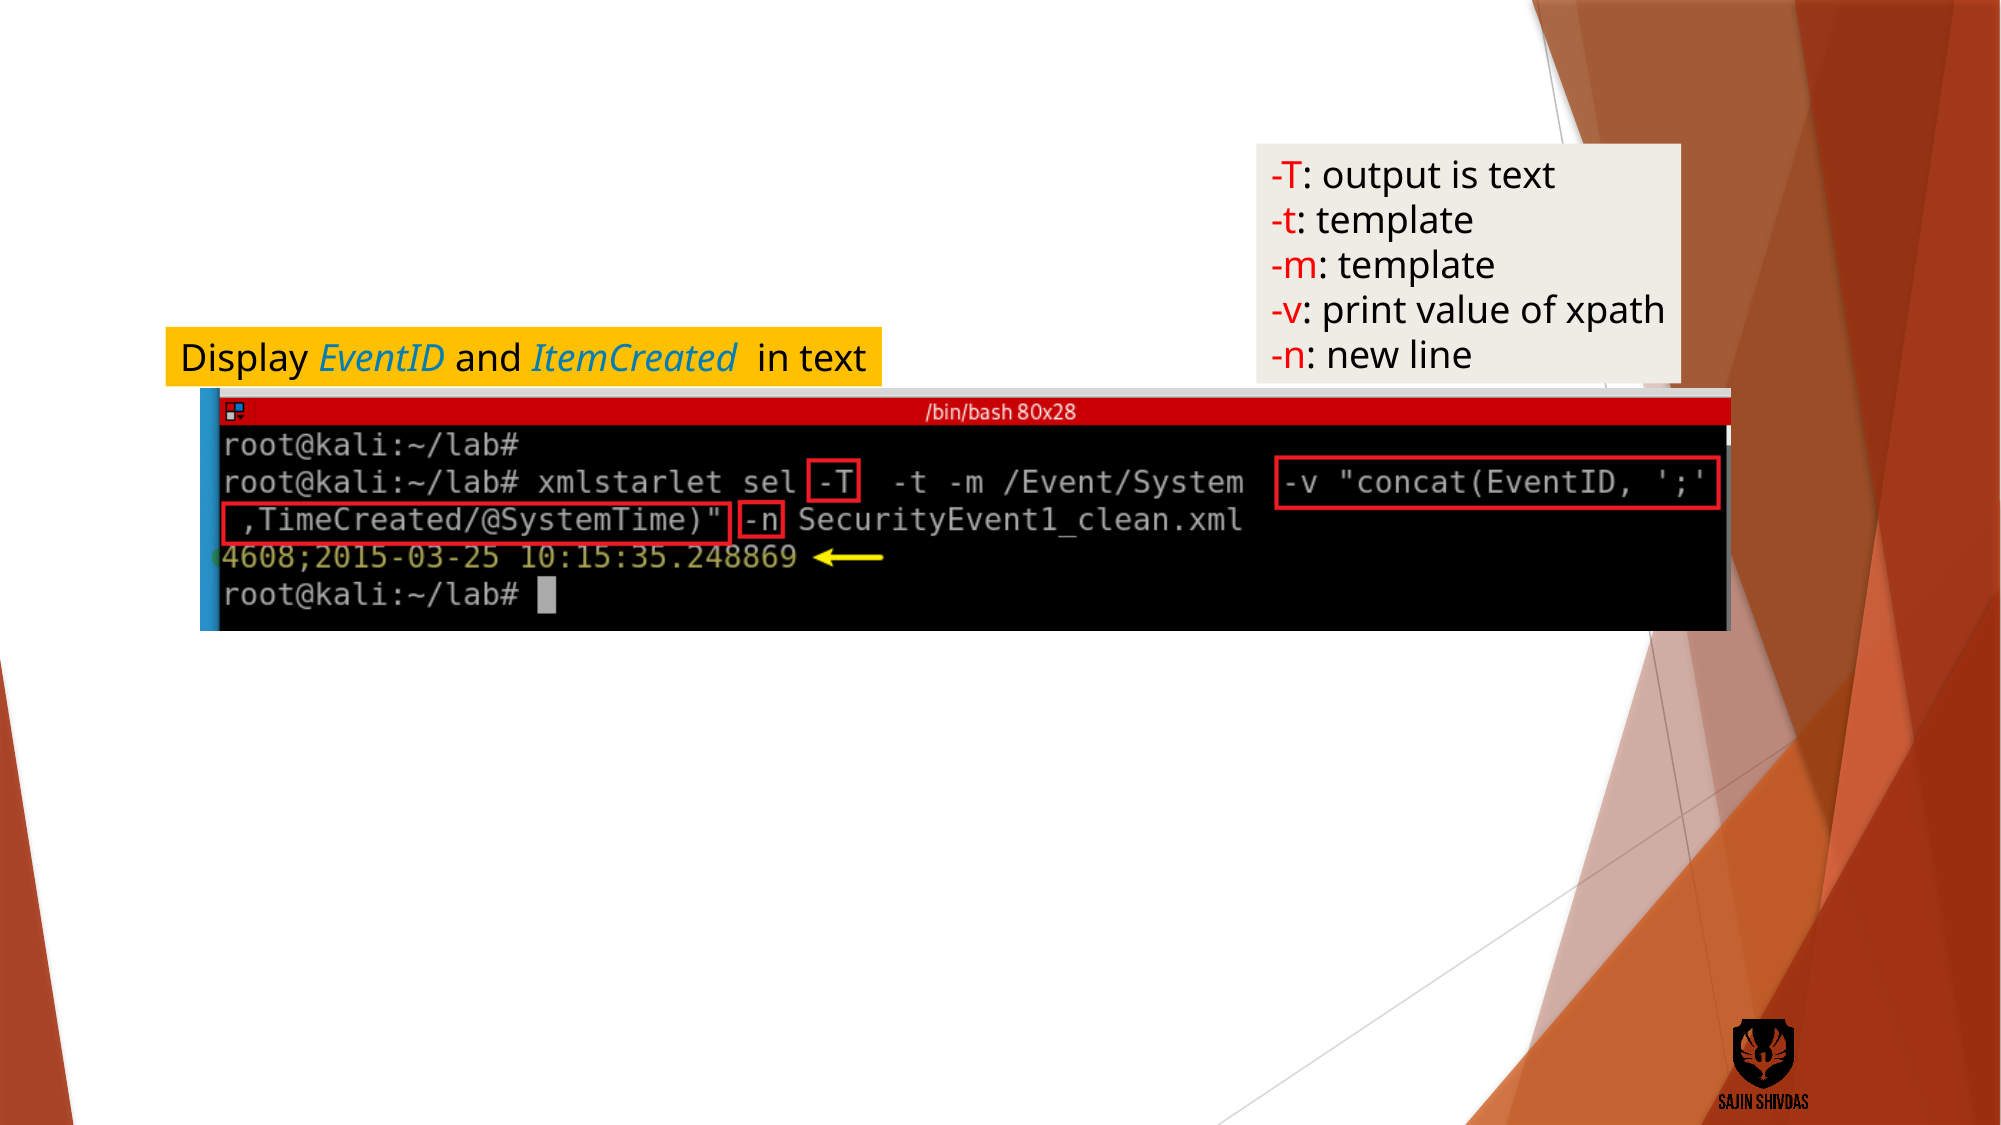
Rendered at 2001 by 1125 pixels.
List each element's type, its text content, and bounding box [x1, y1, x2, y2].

picture [1708, 1009, 1821, 1121]
text_box -T: output is text -t: template -m: template -v: print value of xpath -n: new line [1256, 143, 1682, 384]
picture [200, 388, 1732, 631]
text_box Display EventID and ItemCreated in text [165, 326, 882, 387]
